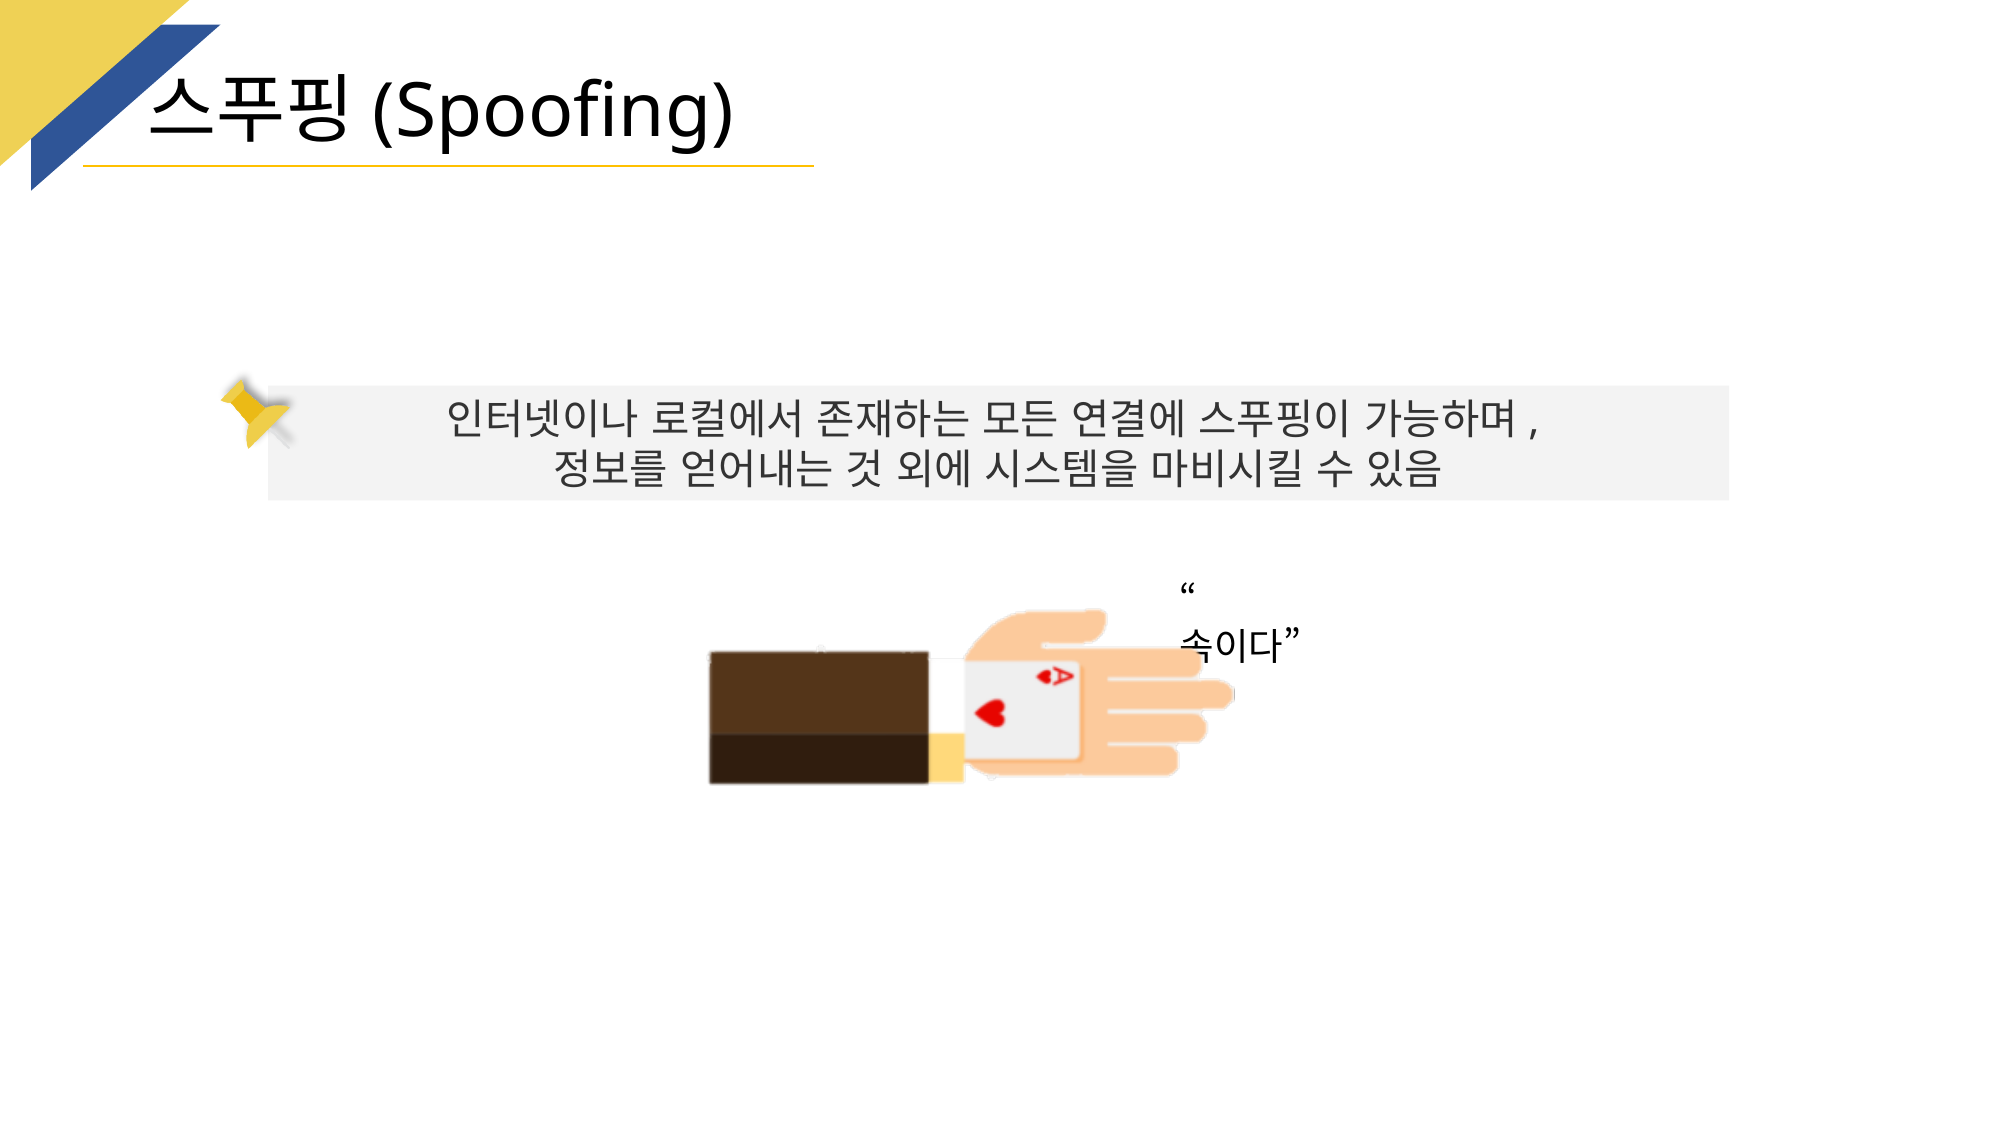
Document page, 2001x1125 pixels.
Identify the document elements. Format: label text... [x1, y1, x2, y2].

text_box [30, 23, 224, 193]
text_box “속이다” [1265, 570, 1320, 676]
text_box [0, 0, 191, 168]
text_box 인터넷이나 로컬에서 존재하는 모든 연결에 스푸핑이 가능하며, 정보를 얻어내는 것 외에 시스템을 마비시킬 수 있음 [268, 385, 1730, 501]
picture [680, 570, 1265, 825]
title 스푸핑(Spoofing) [132, 58, 765, 165]
picture [220, 379, 290, 449]
